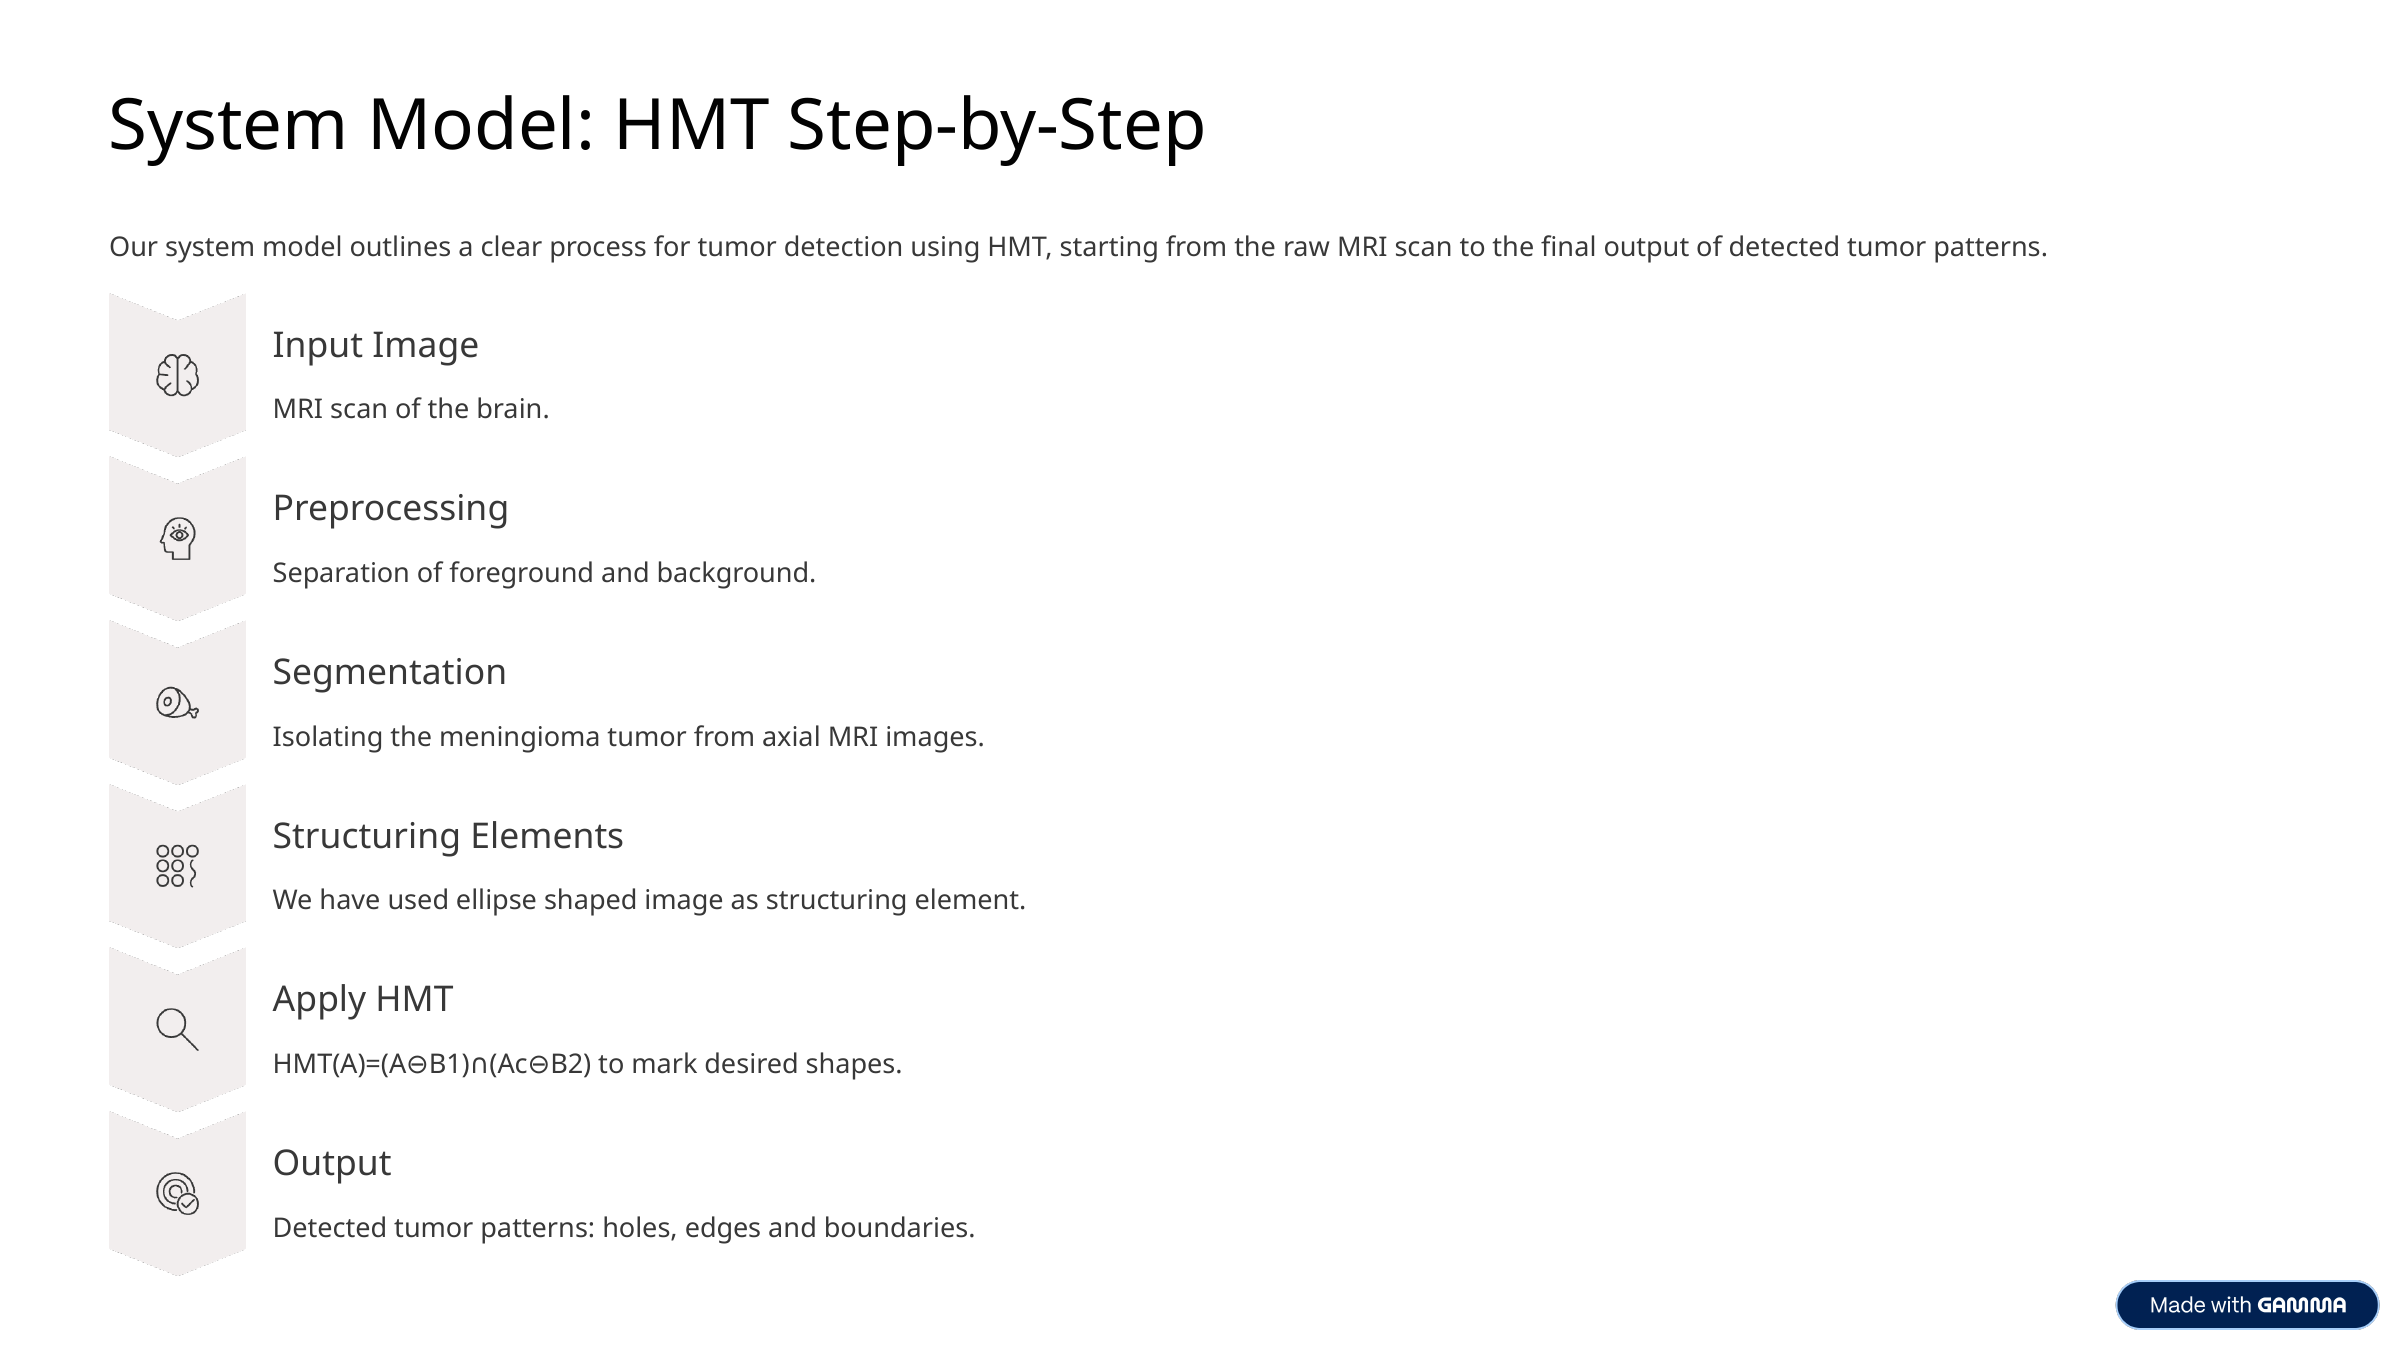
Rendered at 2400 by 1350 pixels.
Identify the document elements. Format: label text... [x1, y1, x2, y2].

text_box Segmentation [272, 647, 631, 693]
text_box HMT(A)=(A⊖B1)∩(Ac⊖B2) to mark desired shapes. [272, 1036, 2291, 1080]
text_box Separation of foreground and background. [272, 545, 2291, 589]
text_box Structuring Elements [272, 811, 631, 857]
text_box Detected tumor patterns: holes, edges and boundaries. [272, 1200, 2291, 1244]
text_box Preprocessing [272, 484, 631, 529]
text_box Output [272, 1138, 631, 1184]
text_box We have used ellipse shaped image as structuring element. [272, 872, 2291, 917]
text_box Isolating the meningioma tumor from axial MRI images. [272, 709, 2291, 753]
text_box Input Image [272, 320, 631, 366]
text_box MRI scan of the brain. [272, 381, 2291, 426]
text_box System Model: HMT Step-by-Step [109, 75, 1189, 165]
picture [109, 293, 246, 1276]
text_box Our system model outlines a clear process for tumor detection using HMT, starting from the raw MRI scan to the final output of detected tumor patterns. [109, 219, 2291, 263]
text_box Apply HMT [272, 975, 631, 1020]
picture [2106, 1271, 2389, 1339]
